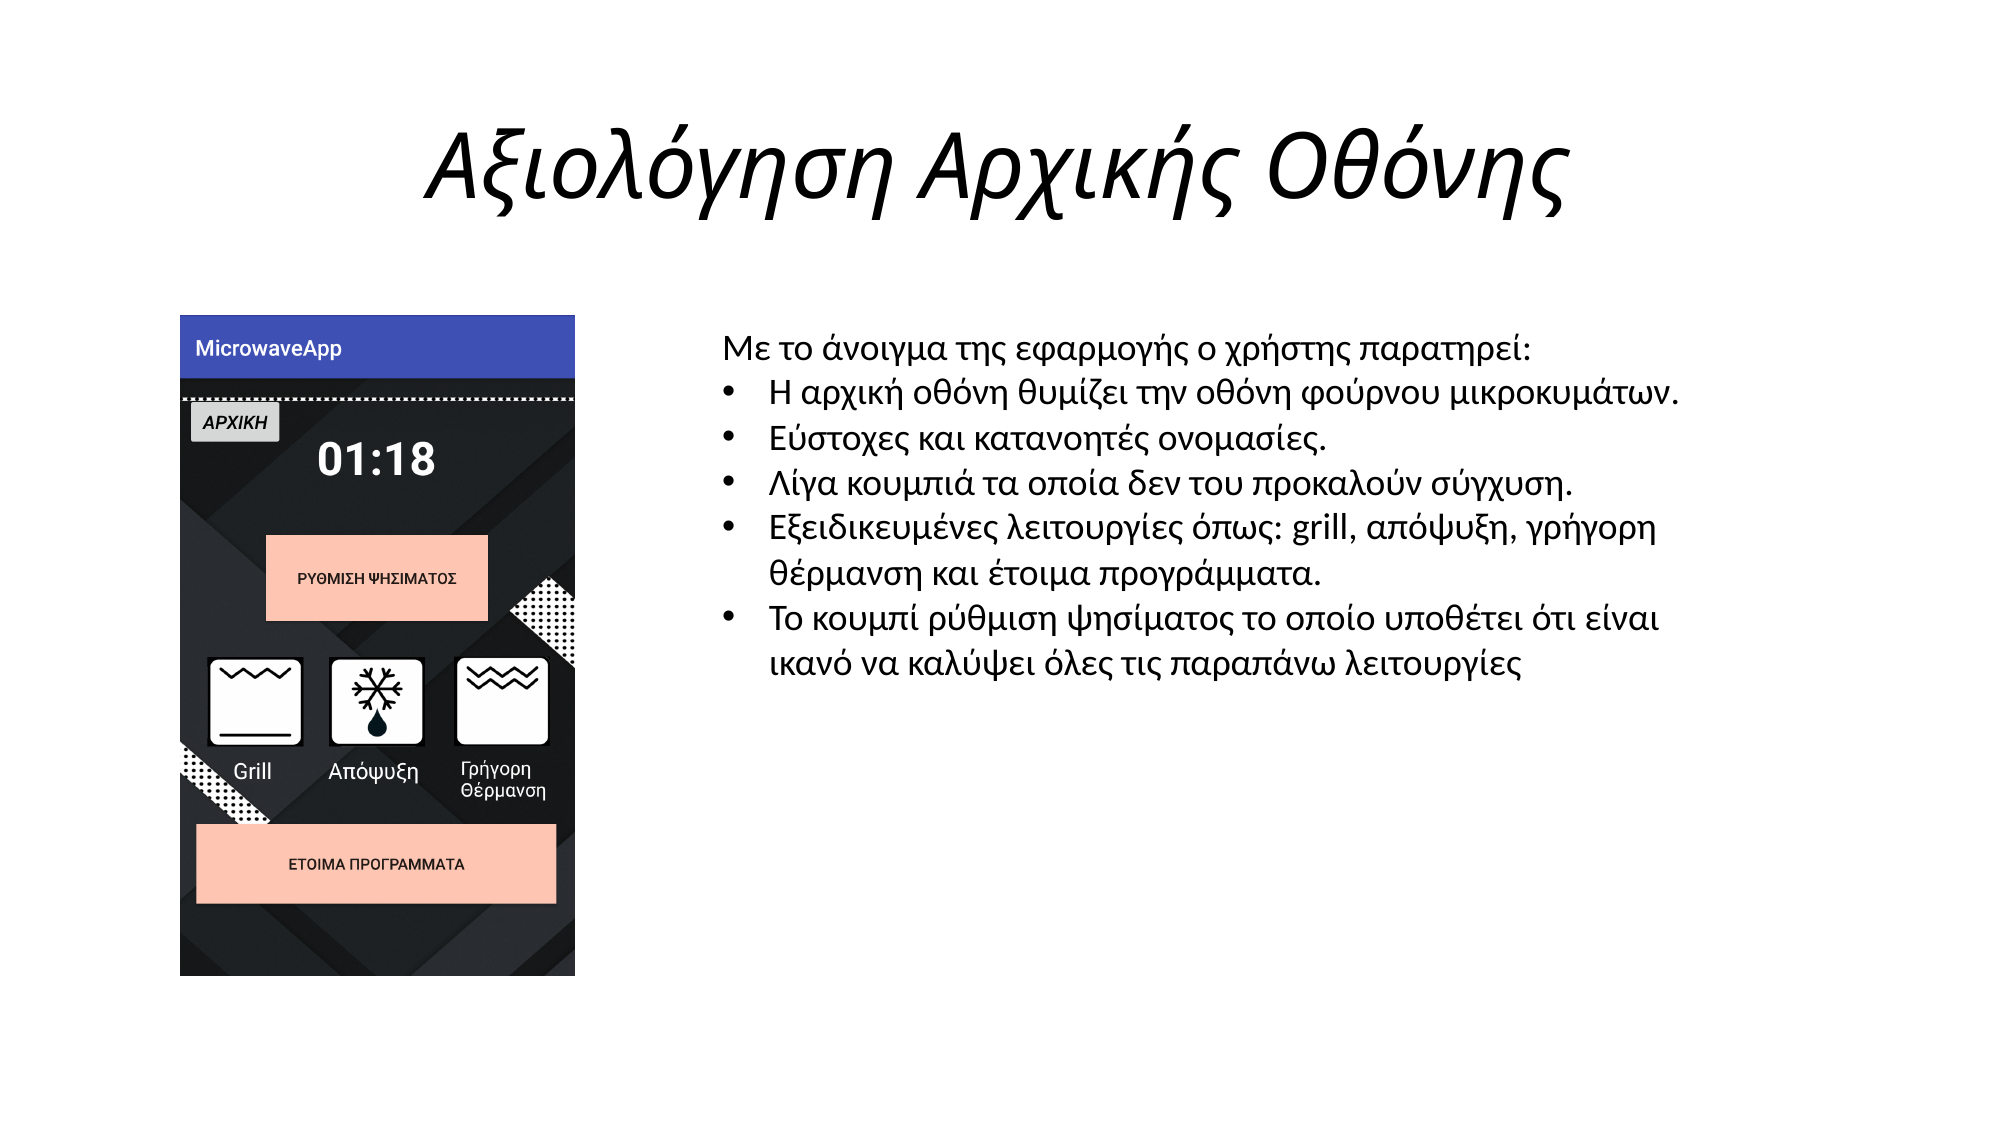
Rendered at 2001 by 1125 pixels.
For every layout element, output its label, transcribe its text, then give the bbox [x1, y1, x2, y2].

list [179, 315, 575, 976]
text_box Με το άνοιγμα της εφαρμογής ο χρήστης παρατηρεί: Η αρχική οθόνη θυμίζει την οθόνη φούρνου μικροκυμάτων. Εύστοχες και κατανοητές ονομασίες. Λίγα κουμπιά τα οποία δεν του προκαλούν σύγχυση. Εξειδικευμένες λειτουργίες όπως: grill, απόψυξη, γρήγορη θέρμανση και έτοιμα προγράμματα. Το κουμπί ρύθμιση ψησίματος το οποίο υποθέτει ότι είναι ικανό να καλύψει όλες τις παραπάνω λειτουργίες [707, 315, 1761, 825]
title Αξιολόγηση Αρχικής Οθόνης [137, 59, 1863, 278]
